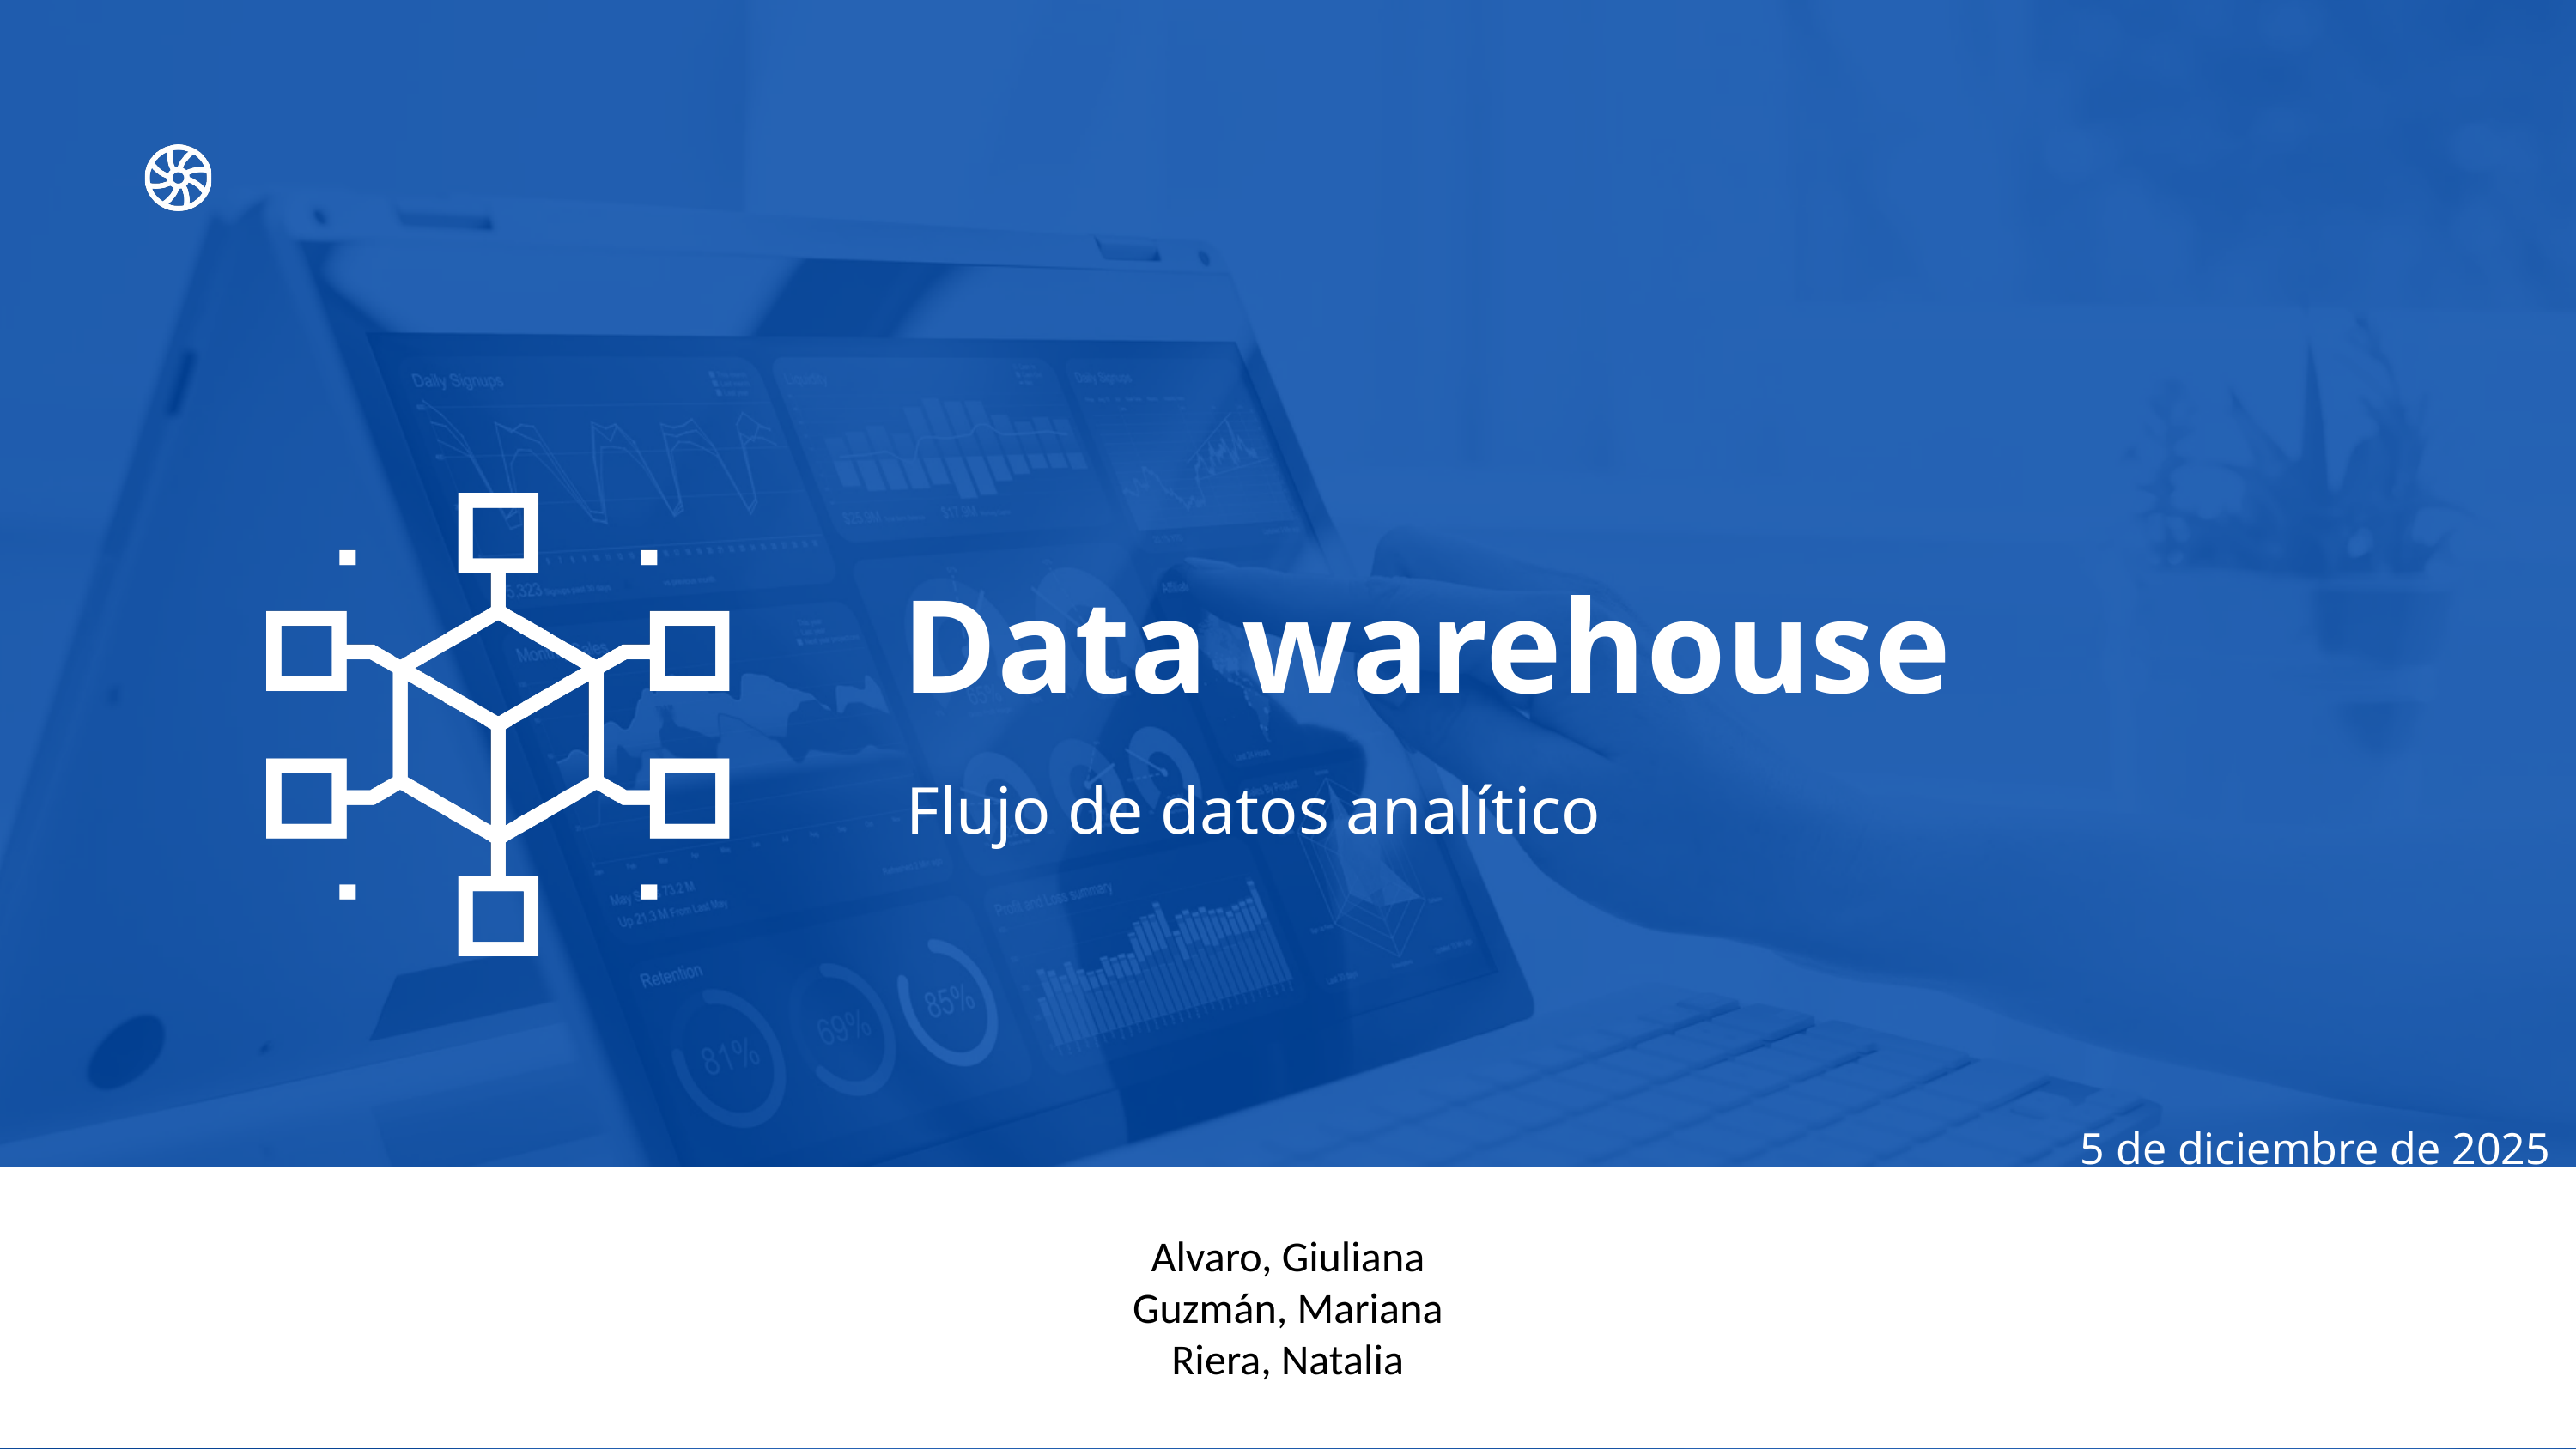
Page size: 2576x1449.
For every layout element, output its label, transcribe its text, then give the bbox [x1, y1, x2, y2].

text_box Flujo de datos analítico [906, 692, 2432, 847]
text_box [0, 0, 2576, 1166]
text_box [144, 144, 212, 212]
text_box [266, 493, 730, 956]
text_box Data warehouse [902, 564, 2427, 719]
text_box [0, 1166, 2576, 1449]
text_box 5 de diciembre de 2025 [1856, 1018, 2550, 1166]
